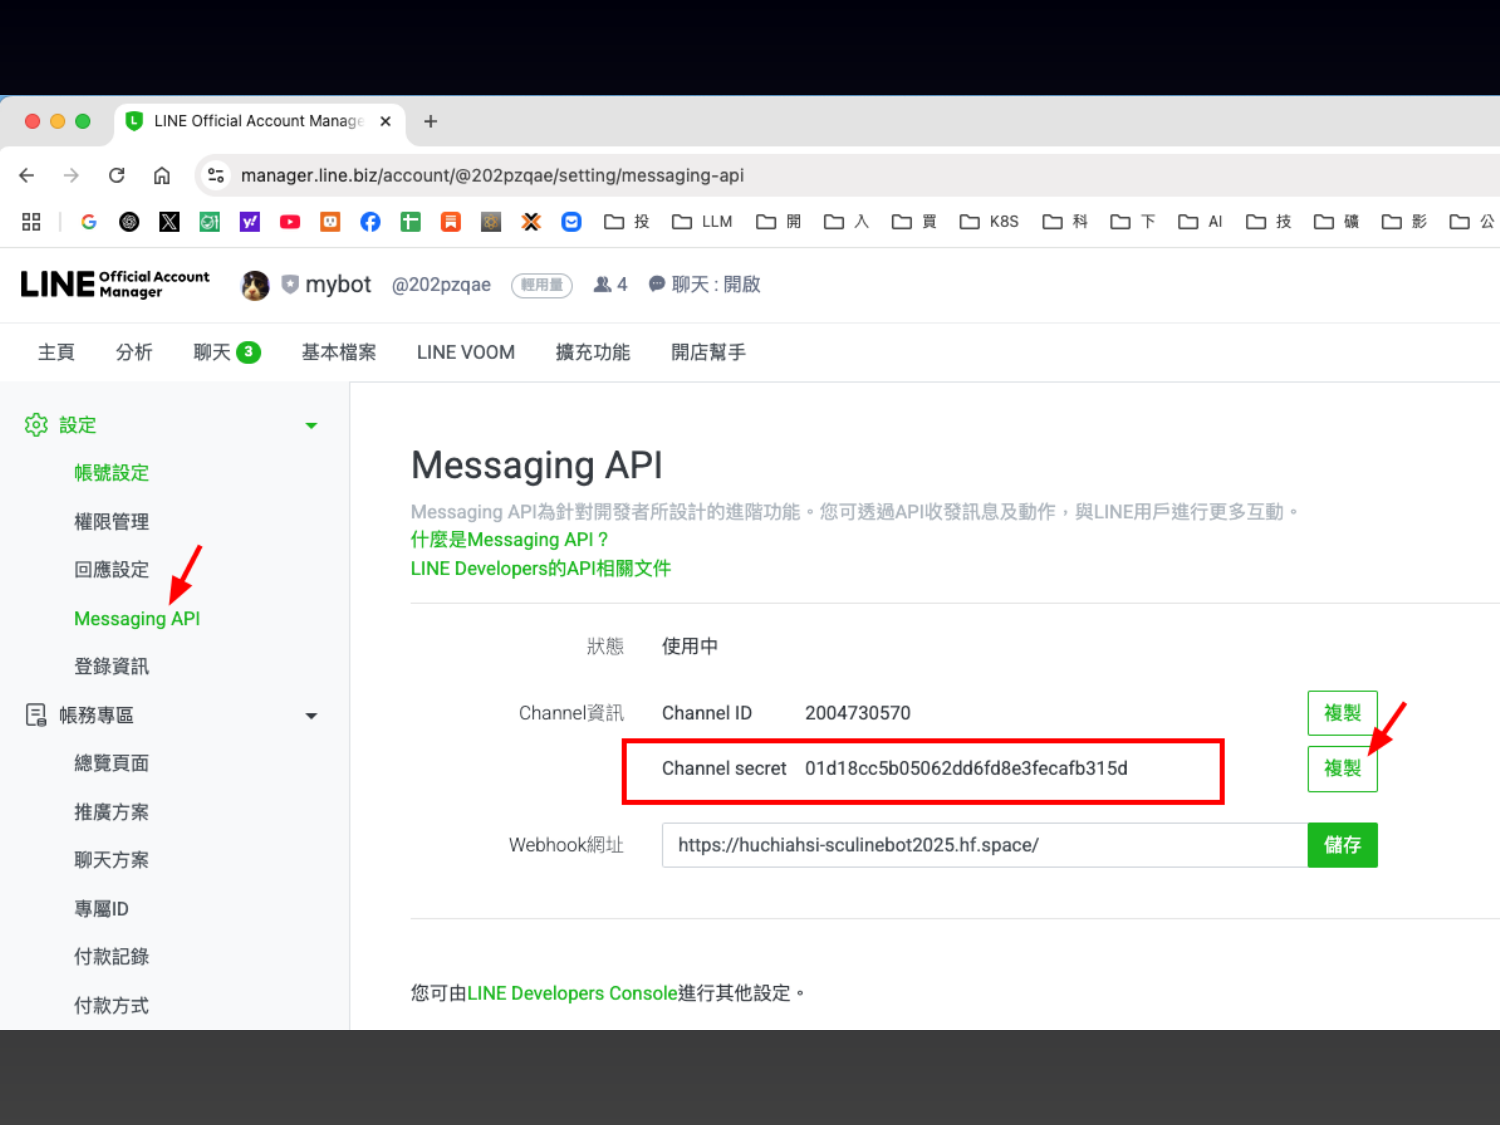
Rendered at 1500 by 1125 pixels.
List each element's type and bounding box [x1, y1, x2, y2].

picture [0, 94, 1500, 1031]
